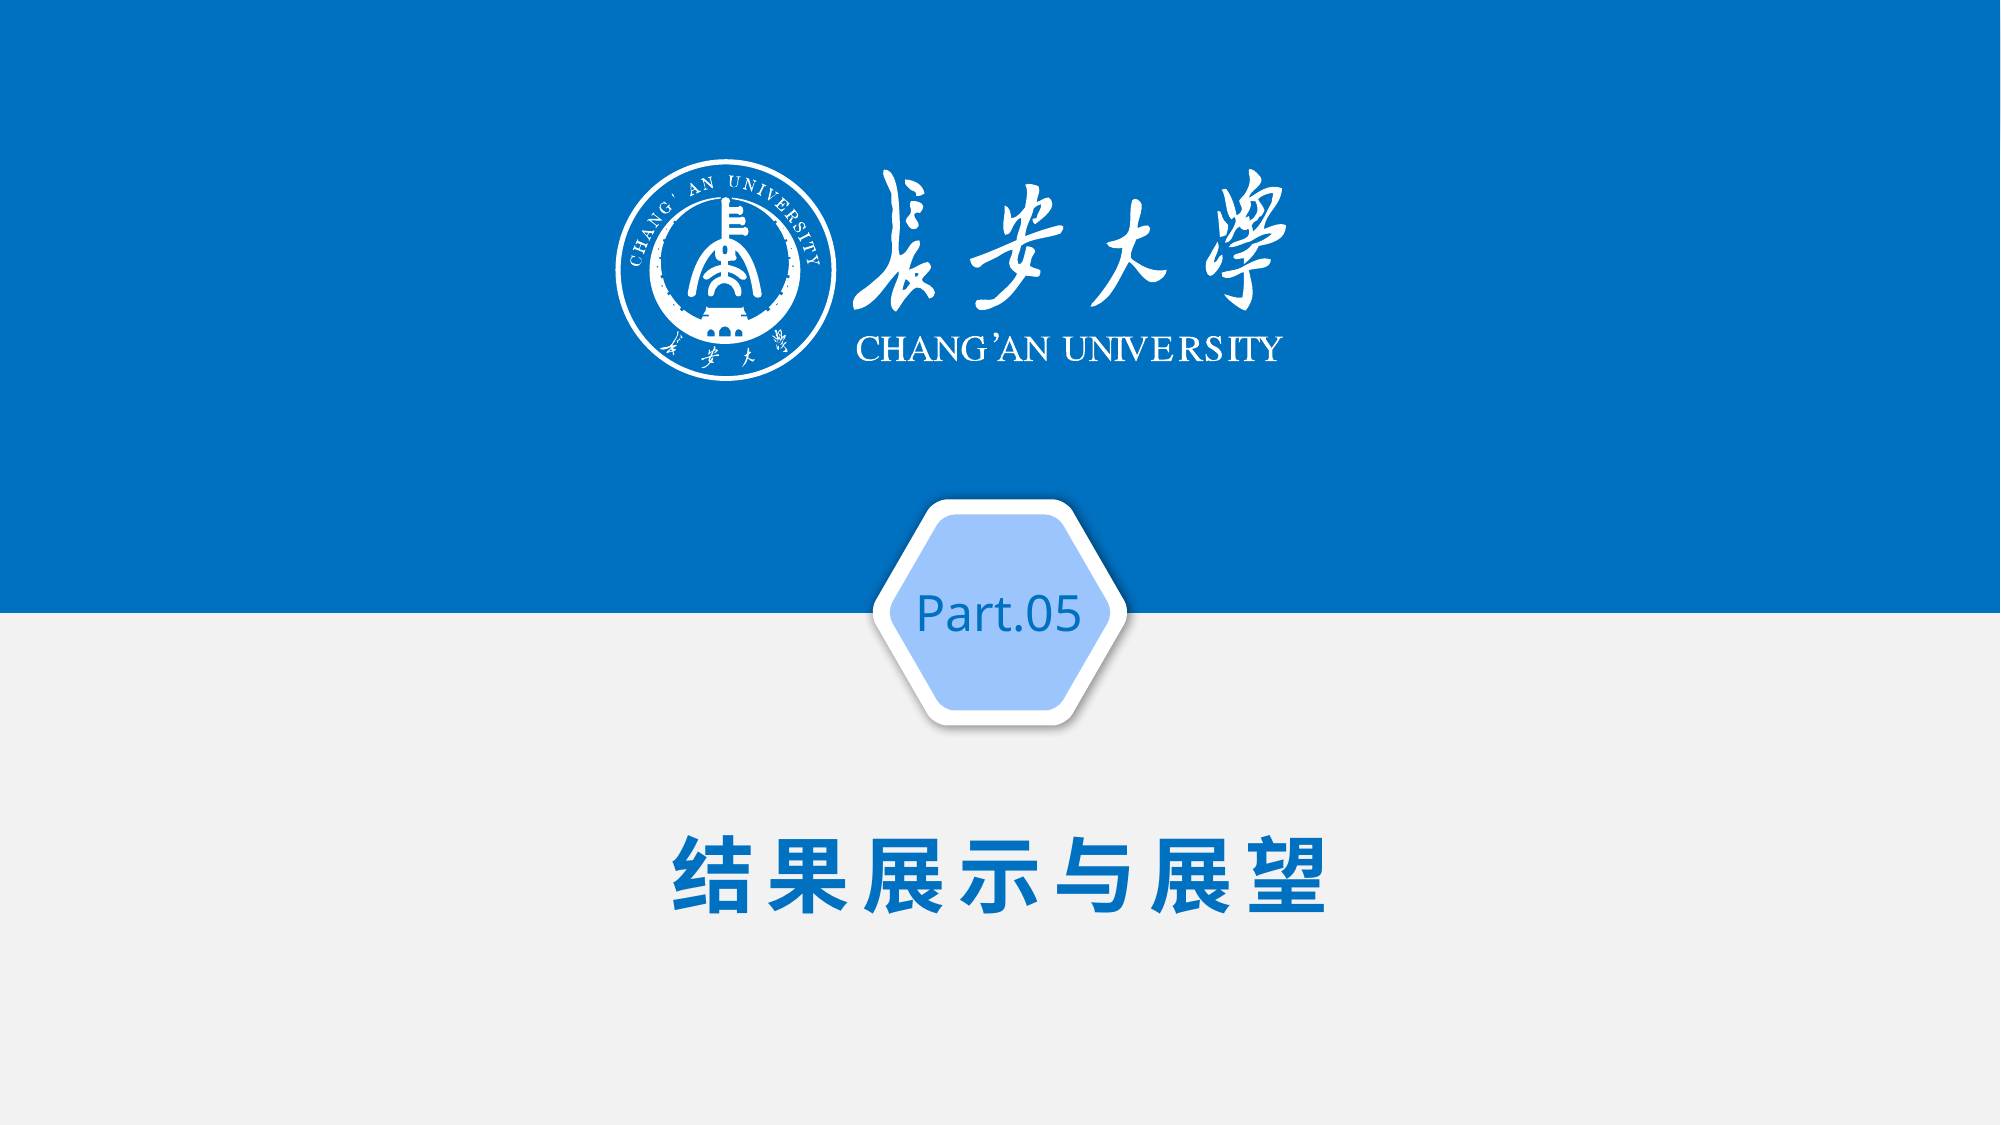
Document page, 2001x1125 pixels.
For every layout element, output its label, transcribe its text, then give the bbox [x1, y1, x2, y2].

text_box [0, 0, 2000, 614]
text_box 结果展示与展望 [0, 785, 2000, 931]
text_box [615, 159, 1286, 381]
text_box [872, 499, 1127, 726]
